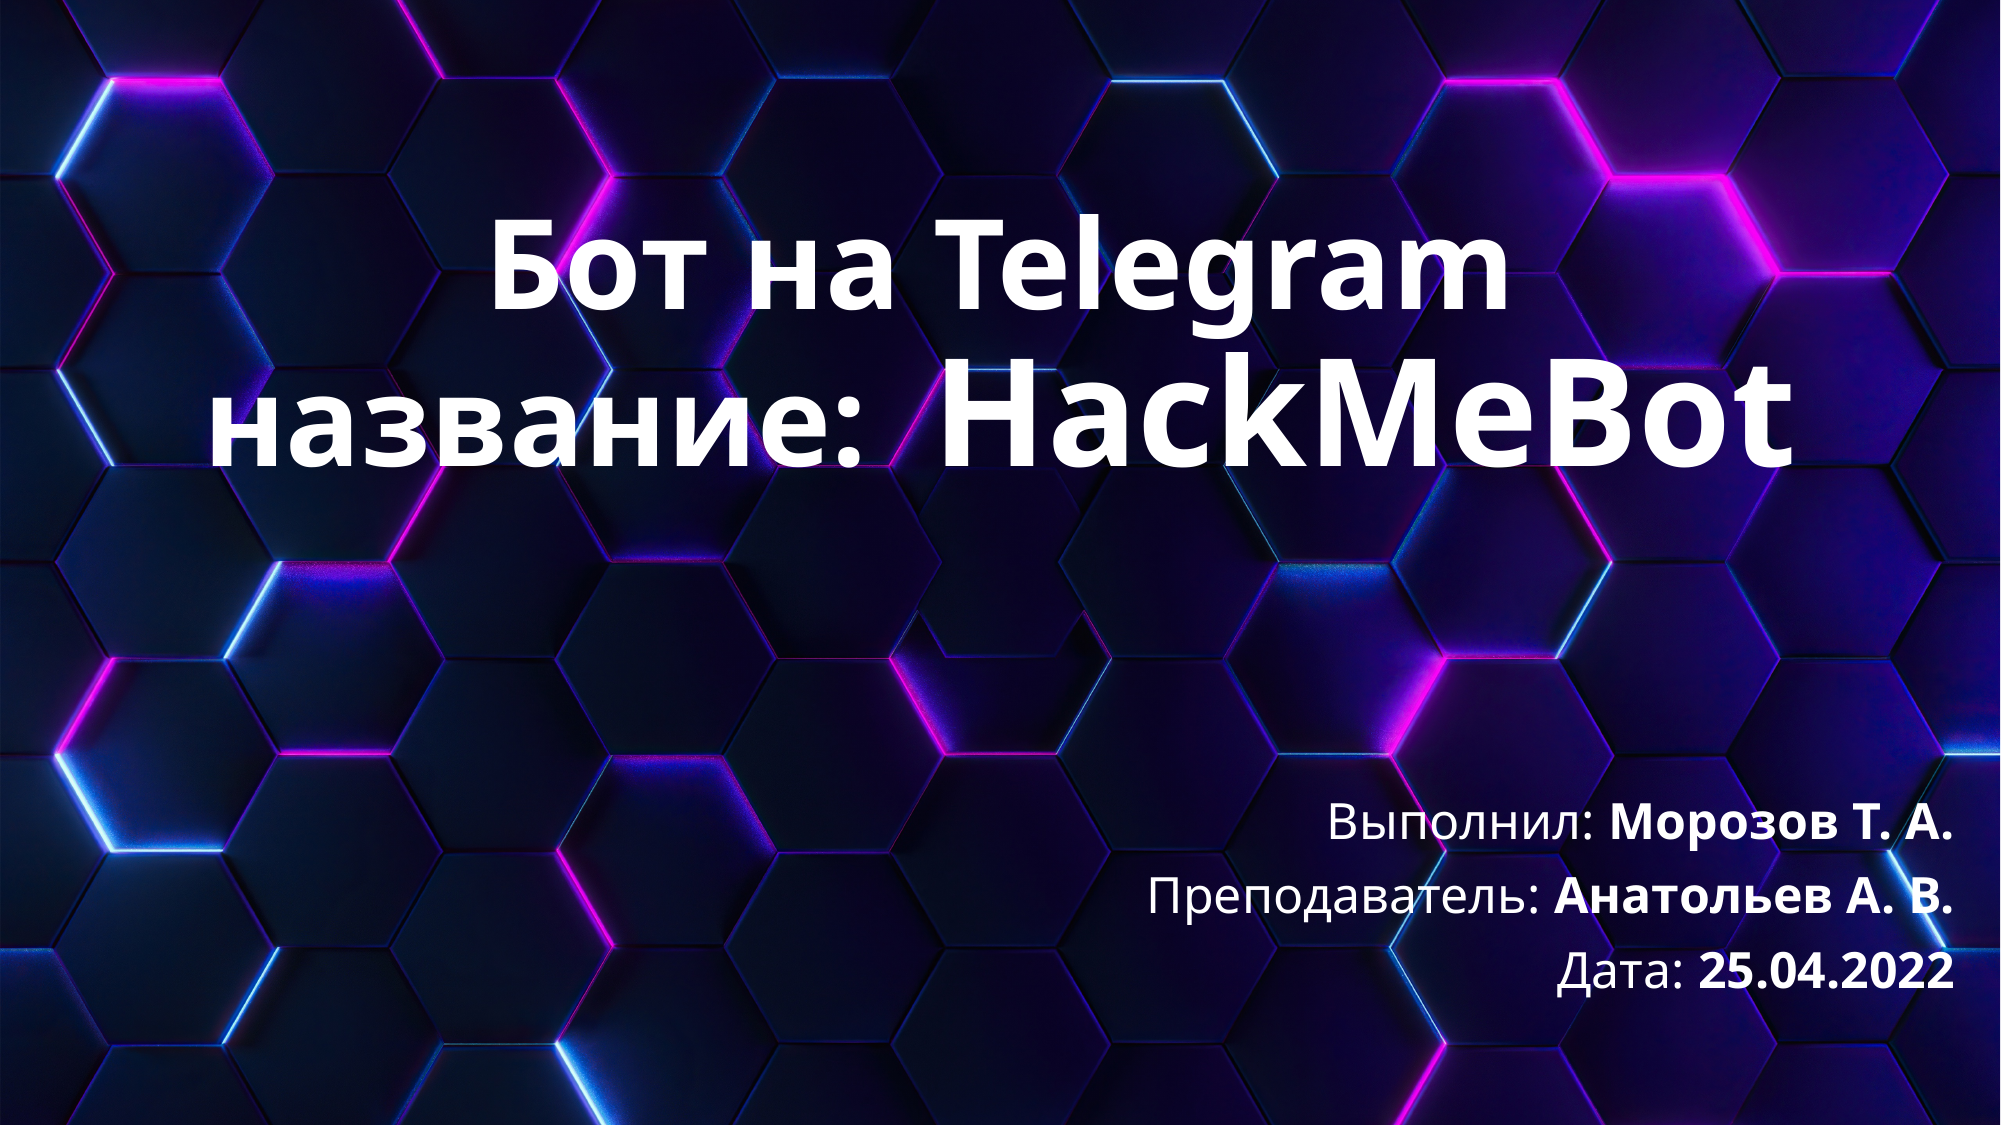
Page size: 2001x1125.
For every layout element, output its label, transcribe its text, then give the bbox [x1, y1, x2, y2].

title Бот на Telegram название: HackMeBot [142, 114, 1858, 507]
picture [0, 0, 2001, 1125]
subtitle Выполнил: Морозов Т. А. Преподаватель: Анатольев А. В. Дата: 25.04.2022 [469, 788, 1970, 1061]
